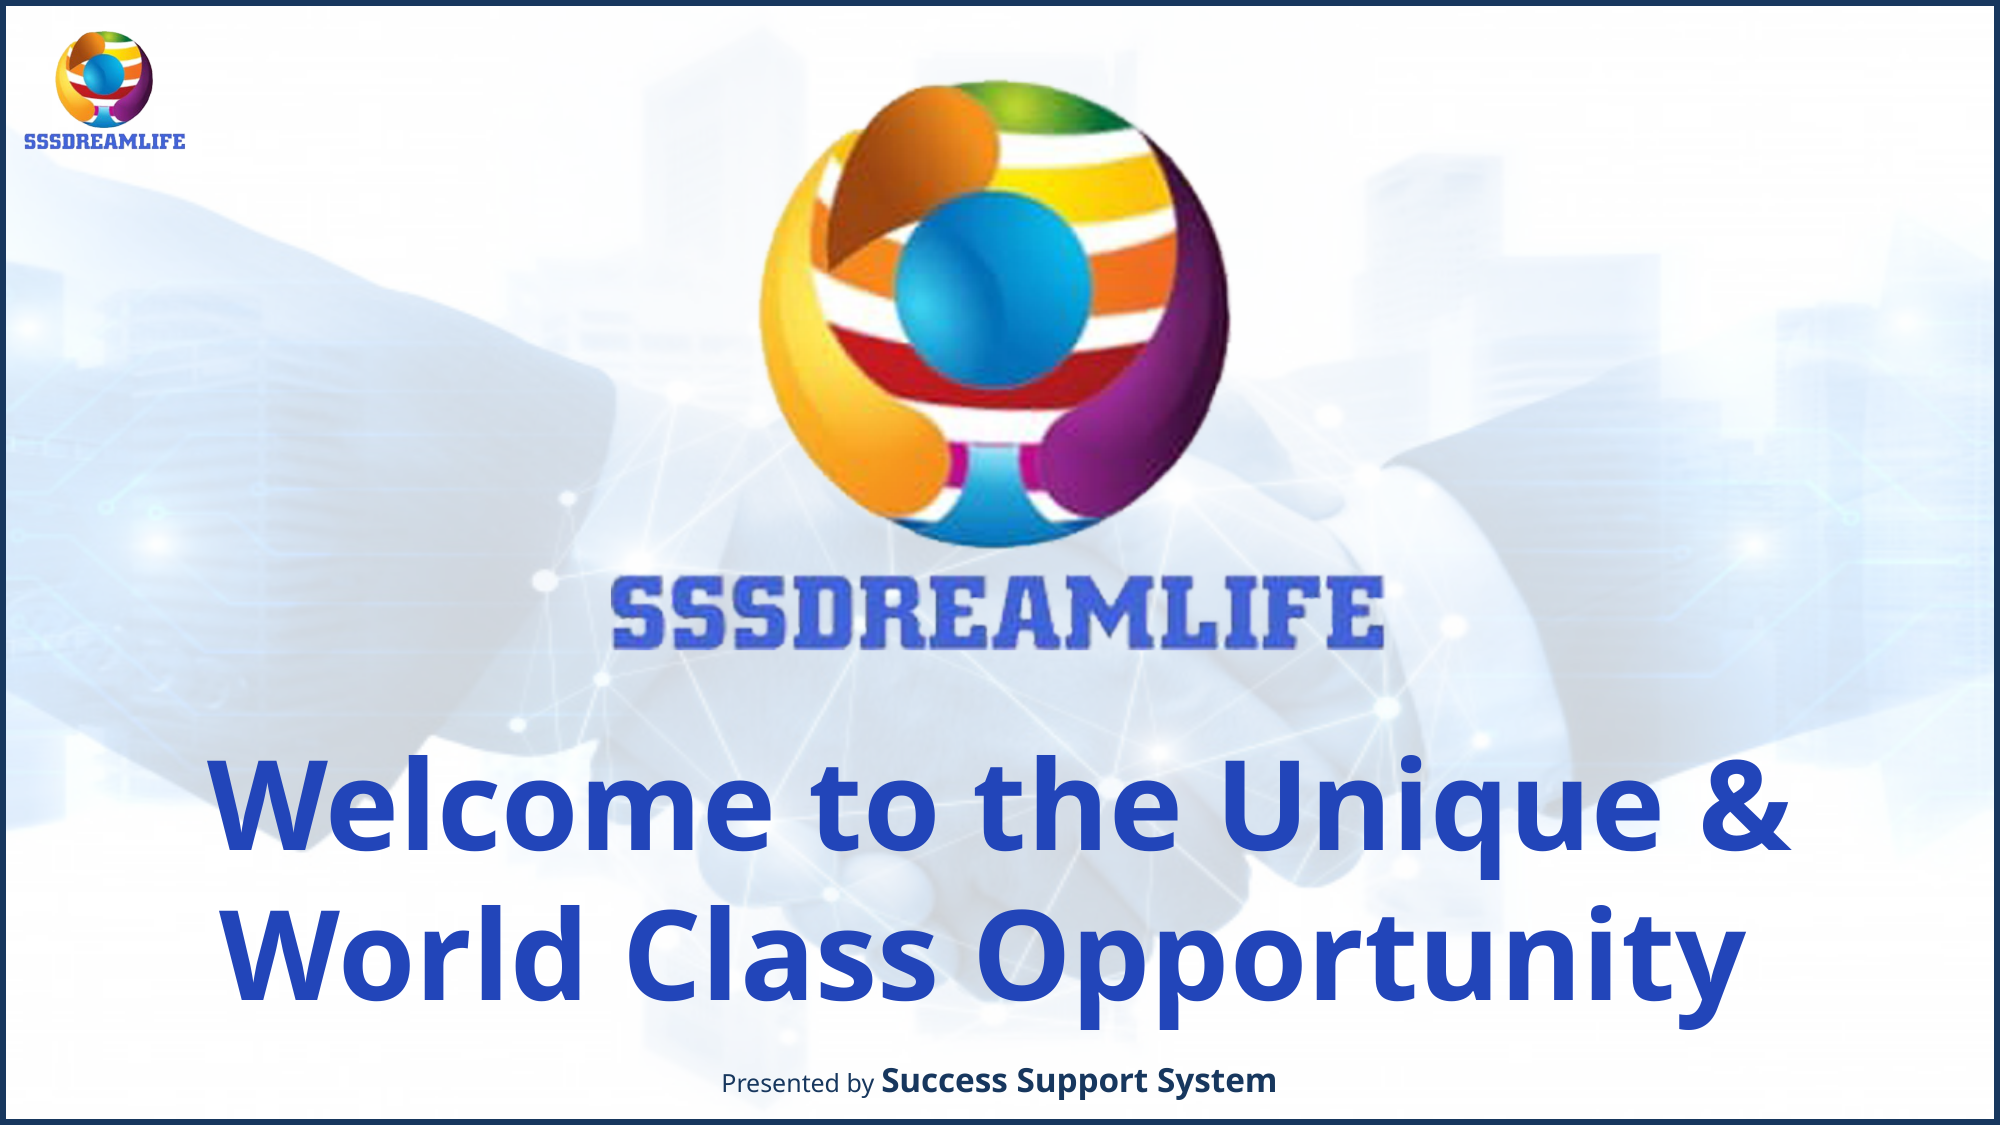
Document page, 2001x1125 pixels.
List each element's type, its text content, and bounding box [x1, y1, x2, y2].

picture [22, 9, 188, 175]
text_box [0, 0, 2000, 1125]
picture [600, 0, 1400, 776]
text_box Presented by Success Support System [706, 1052, 1294, 1107]
